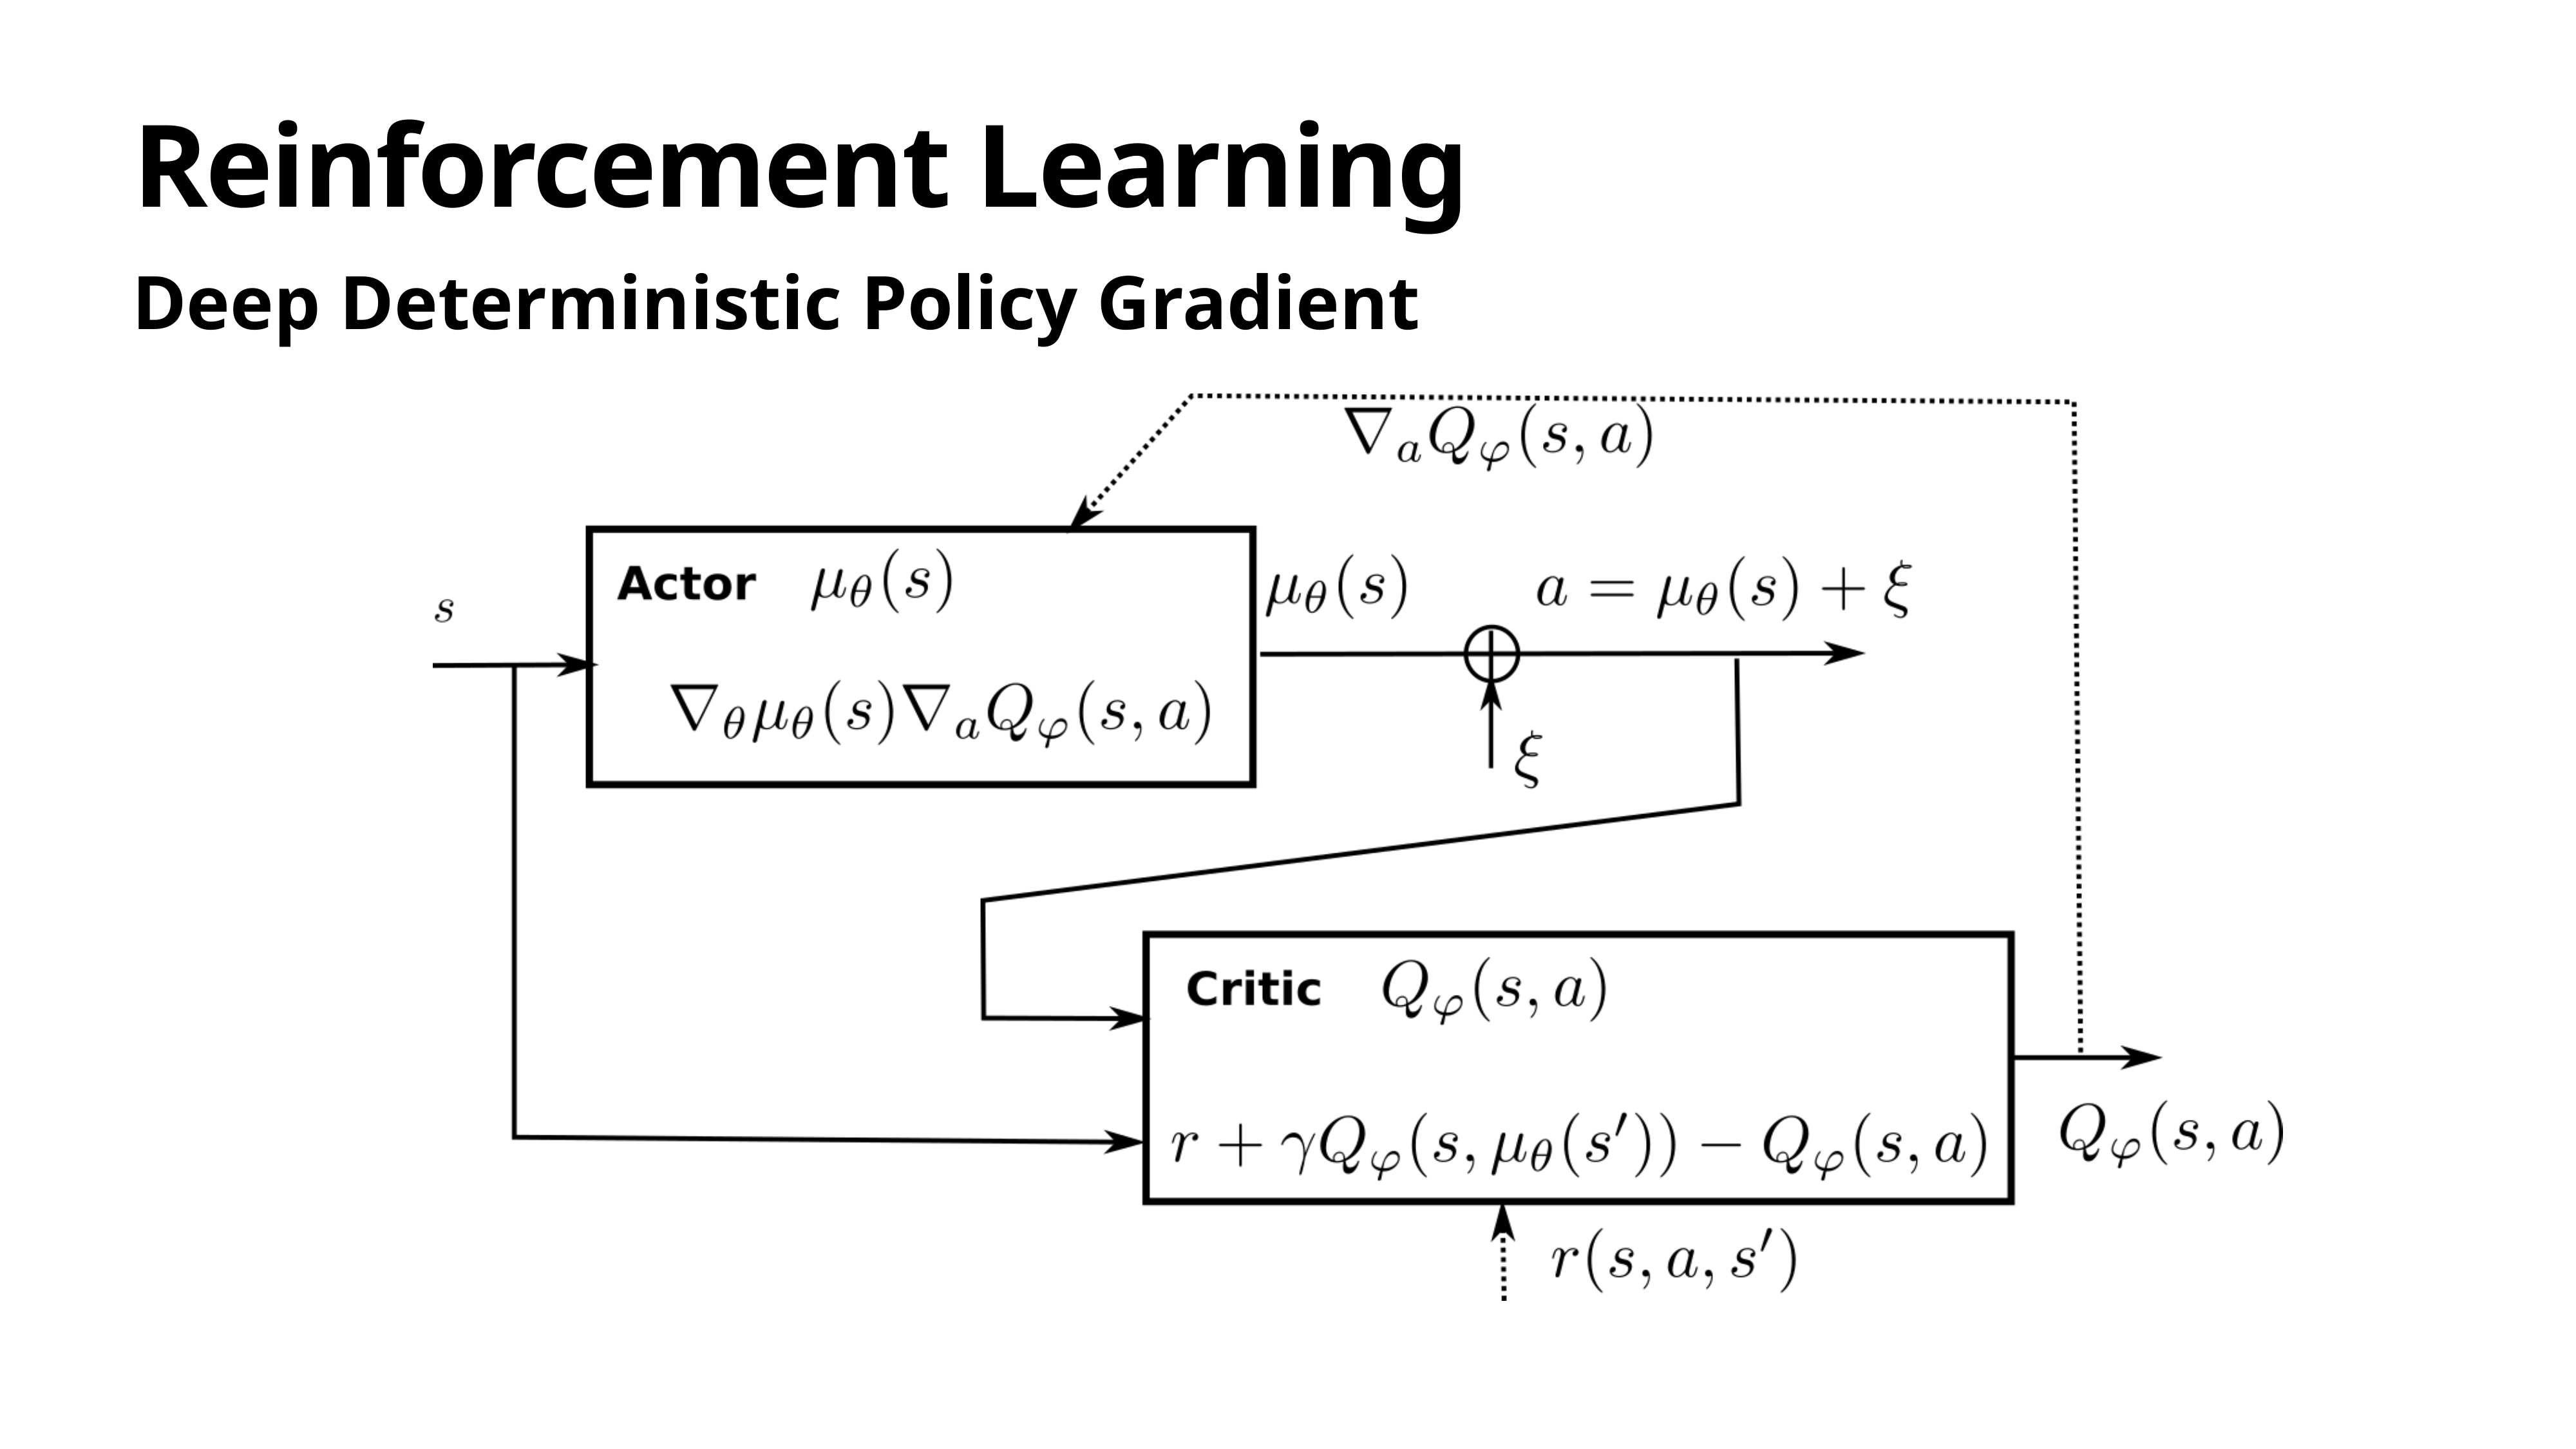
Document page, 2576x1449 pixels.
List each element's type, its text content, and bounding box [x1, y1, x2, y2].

list Deep Deterministic Policy Gradient [127, 250, 2449, 350]
title Reinforcement Learning [127, 113, 2449, 250]
picture [433, 393, 2283, 1301]
